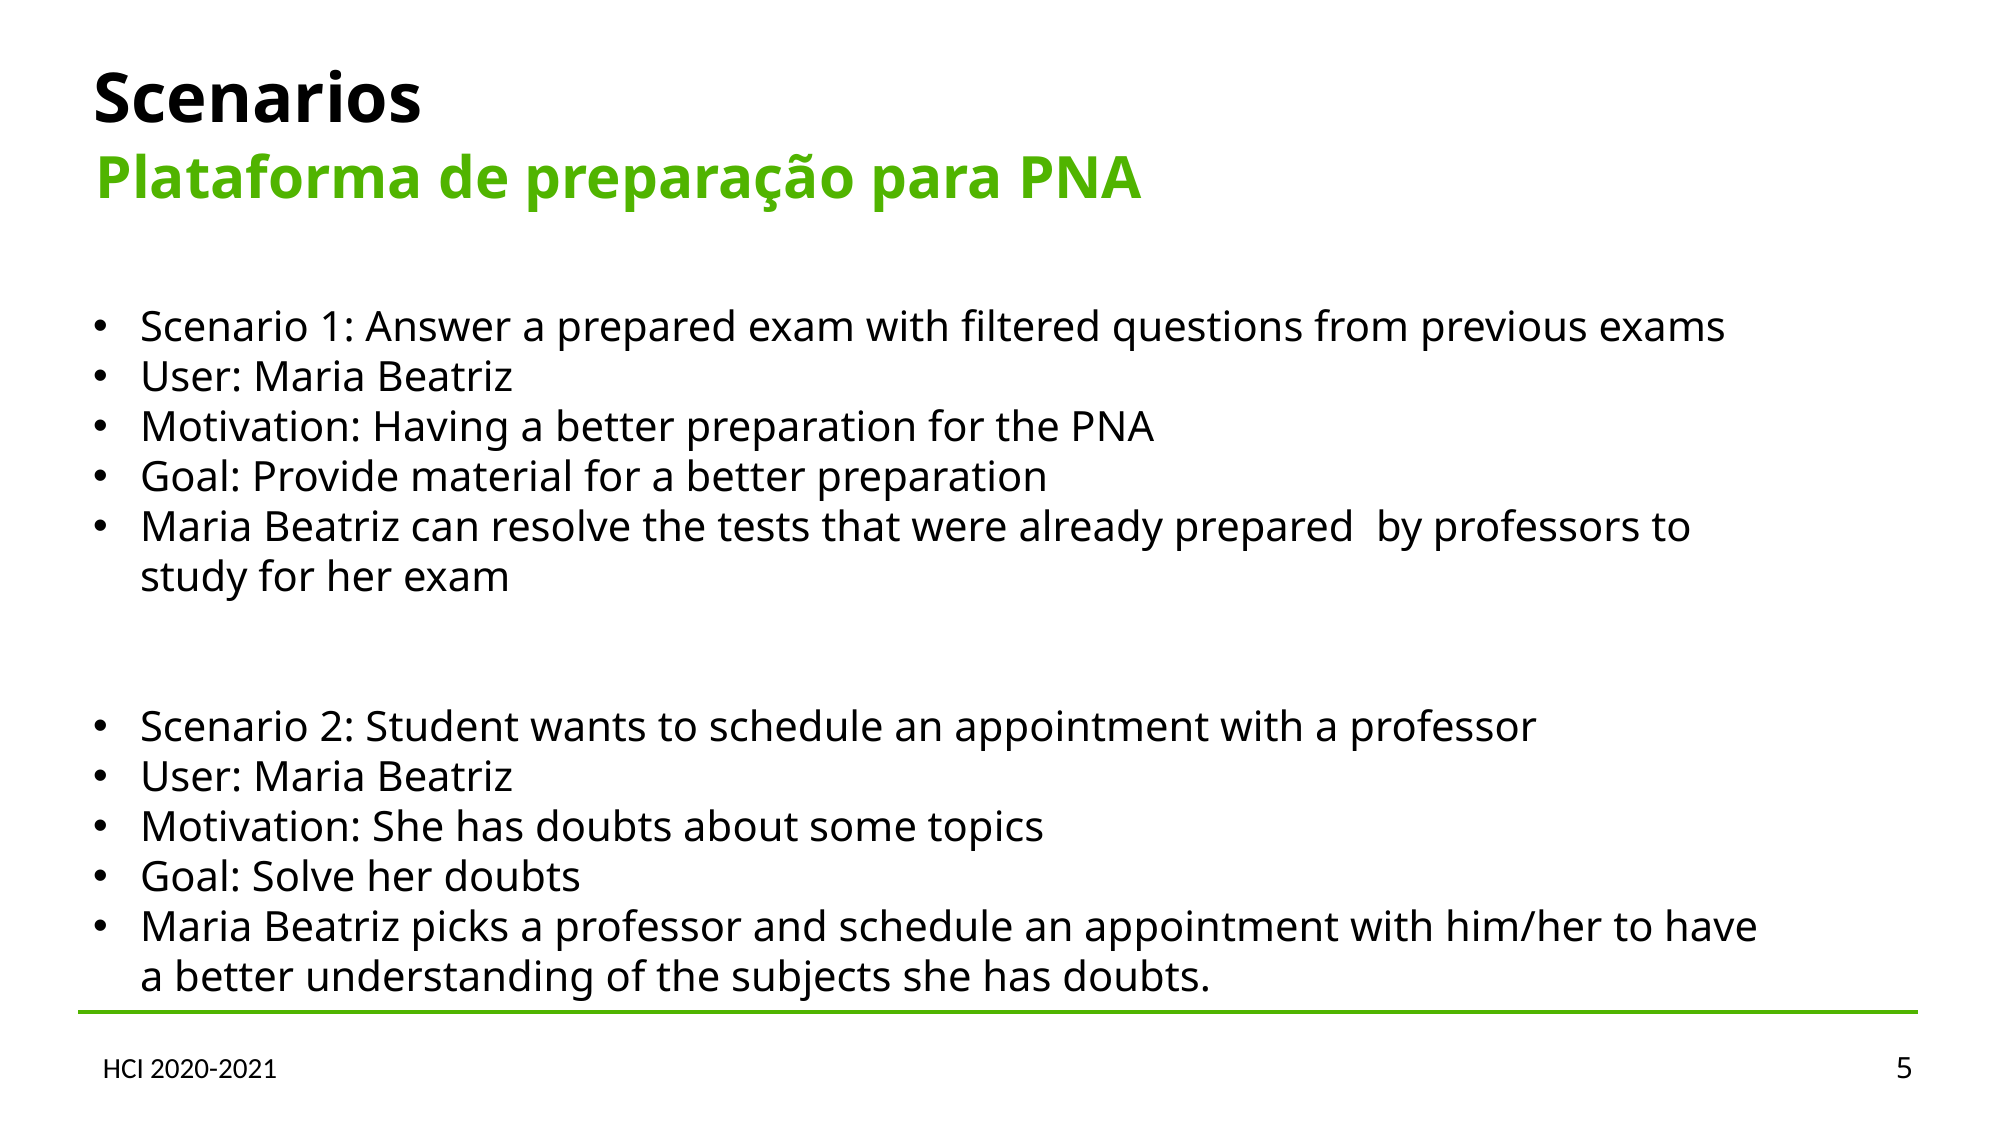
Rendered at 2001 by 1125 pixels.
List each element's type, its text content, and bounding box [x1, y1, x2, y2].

text_box Scenario 1: Answer a prepared exam with filtered questions from previous exams User: Maria Beatriz Motivation: Having a better preparation for the PNA Goal: Provide material for a better preparation Maria Beatriz can resolve the tests that were already prepared by professors to study for her exam Scenario 2: Student wants to schedule an appointment with a professor User: Maria Beatriz Motivation: She has doubts about some topics Goal: Solve her doubts Maria Beatriz picks a professor and schedule an appointment with him/her to have a better understanding of the subjects she has doubts. [78, 292, 1808, 1008]
text_box Scenarios [78, 54, 1922, 146]
text_box Plataforma de preparação para PNA [95, 140, 1922, 281]
text_box HCI 2020-2021 [88, 1041, 631, 1093]
text_box 5 [1807, 1041, 1928, 1093]
